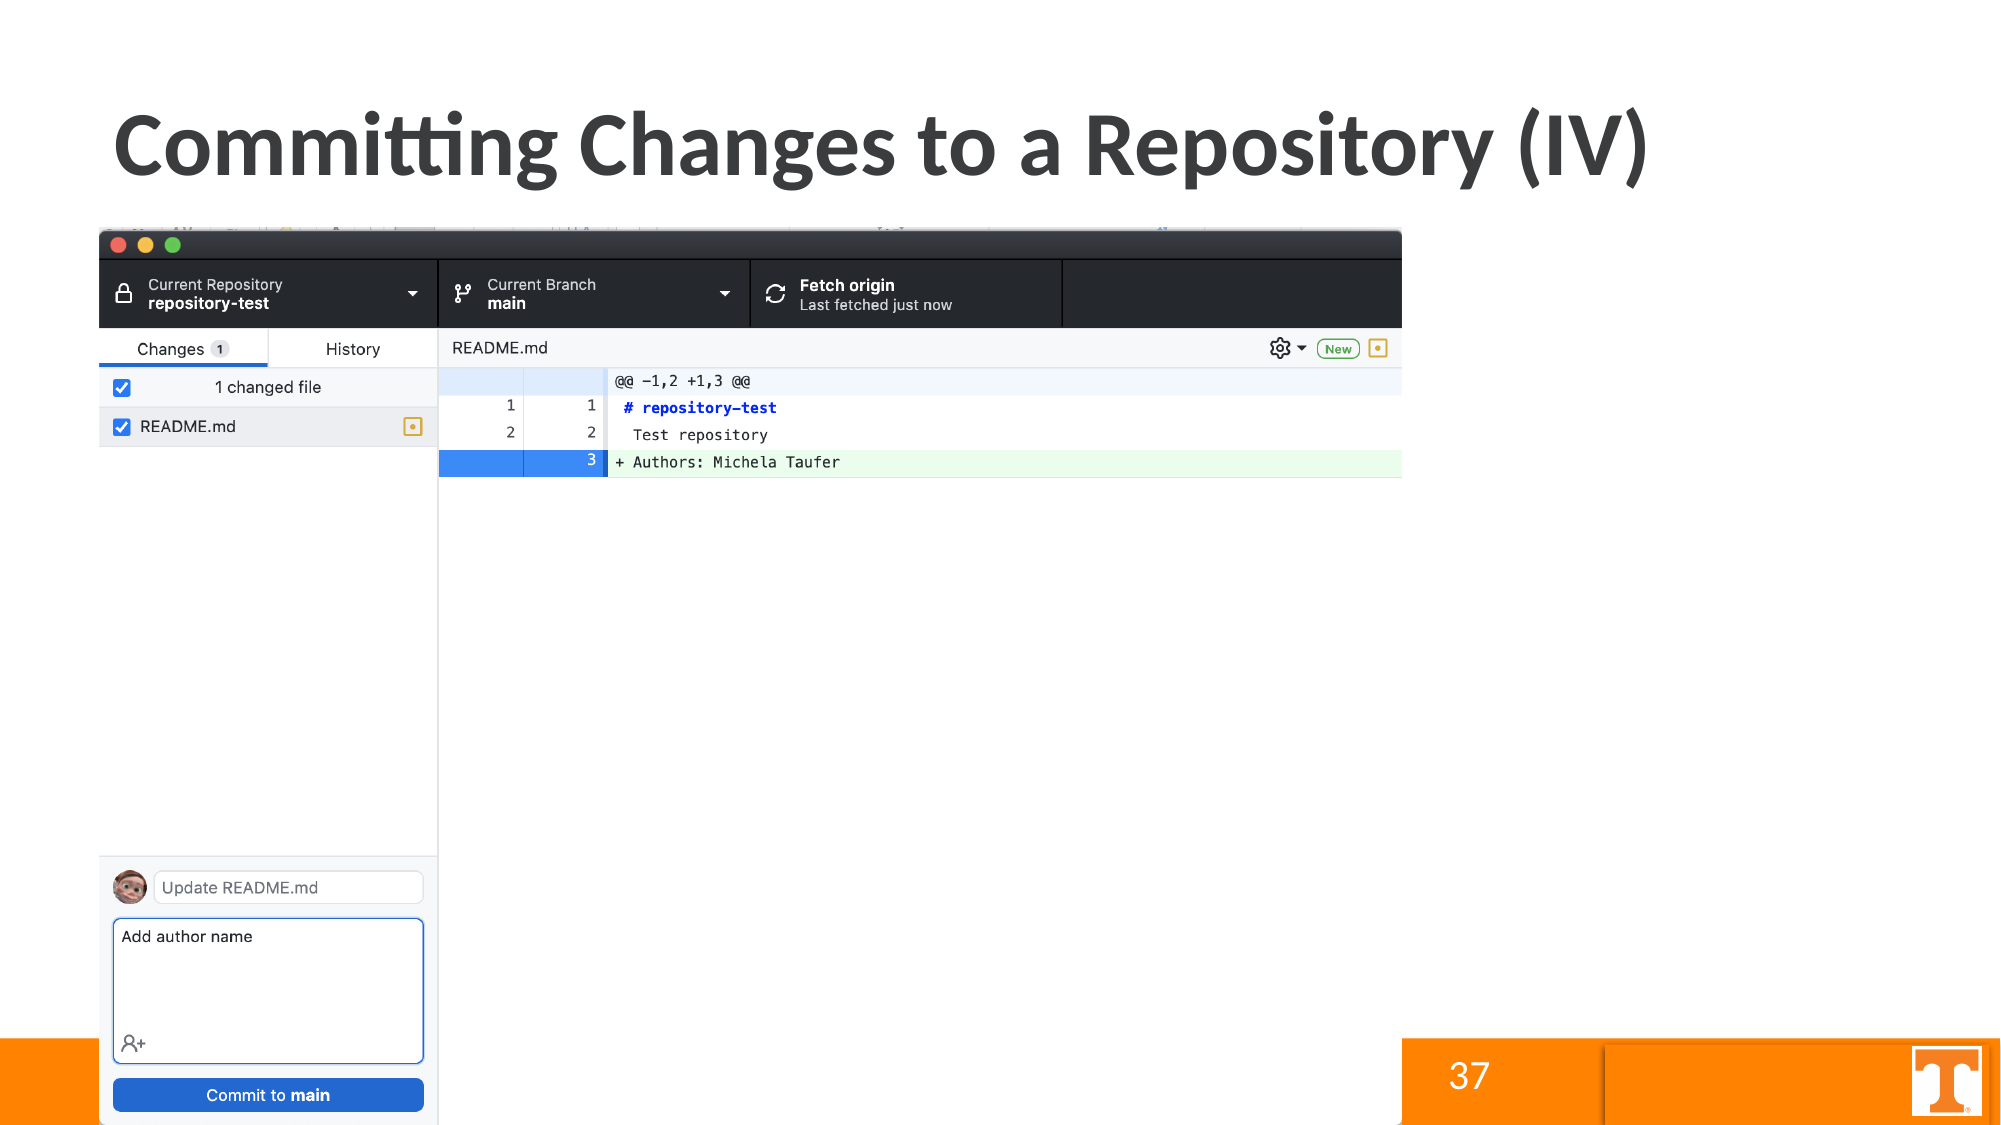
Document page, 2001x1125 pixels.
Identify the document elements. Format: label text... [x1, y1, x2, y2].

title Committing Changes to a Repository (IV) [99, 45, 1900, 233]
picture [99, 227, 1402, 1125]
slide_number 37 [1405, 1042, 1506, 1103]
picture [1912, 1046, 1982, 1116]
